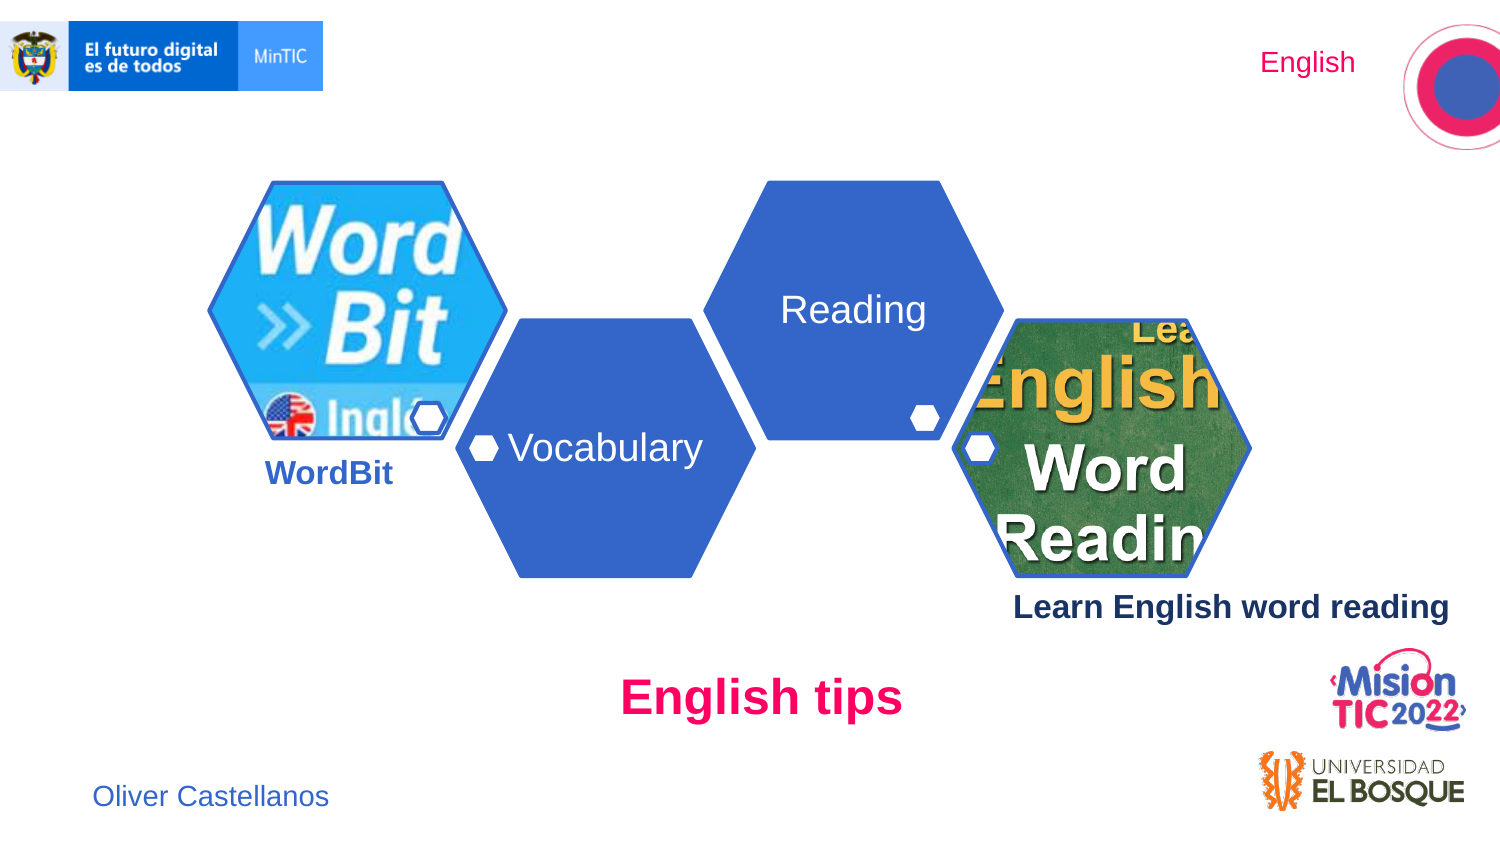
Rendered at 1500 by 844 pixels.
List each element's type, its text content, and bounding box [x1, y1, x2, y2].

picture [1240, 648, 1488, 827]
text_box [209, 88, 1251, 671]
list English tips [78, 649, 1427, 756]
text_box Learn English word reading [1254, 577, 1475, 633]
picture [1404, 25, 1500, 149]
picture [0, 21, 323, 91]
